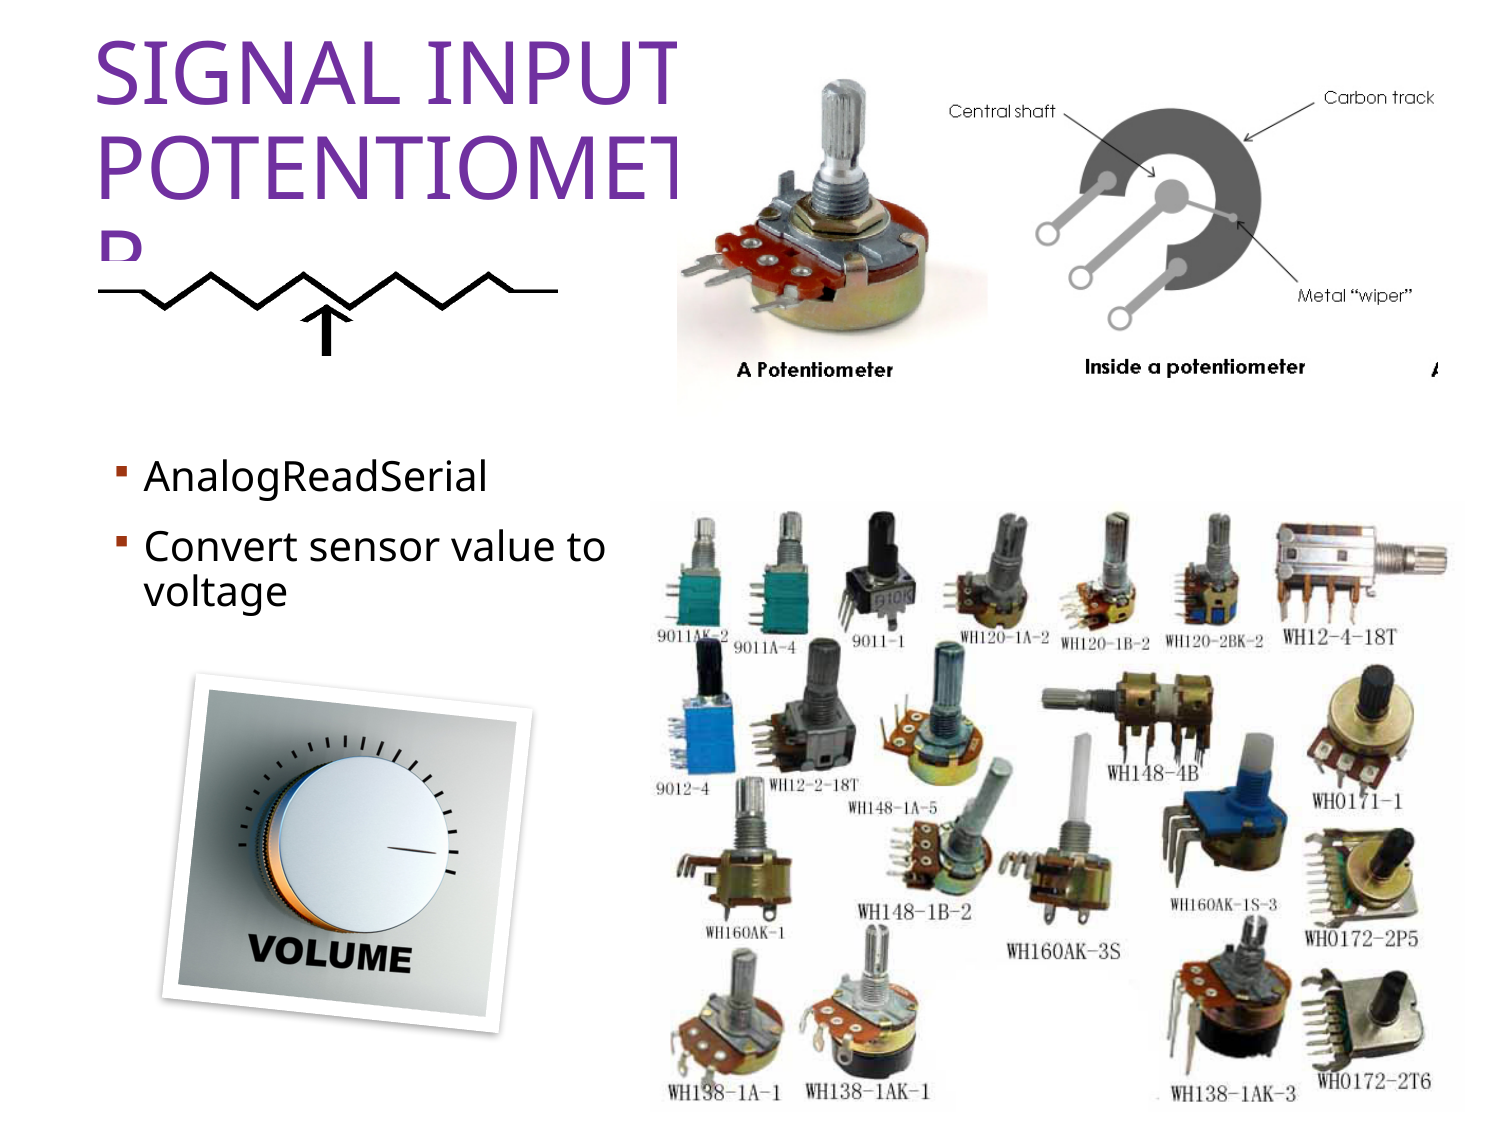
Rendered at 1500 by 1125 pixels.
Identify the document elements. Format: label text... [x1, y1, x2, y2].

picture [98, 261, 569, 360]
title Signal inputs: potentiometer [78, 38, 677, 303]
picture [654, 501, 1465, 1112]
picture [680, 41, 1438, 429]
list AnalogReadSerial Convert sensor value to voltage [98, 448, 733, 1113]
picture [195, 707, 500, 1000]
